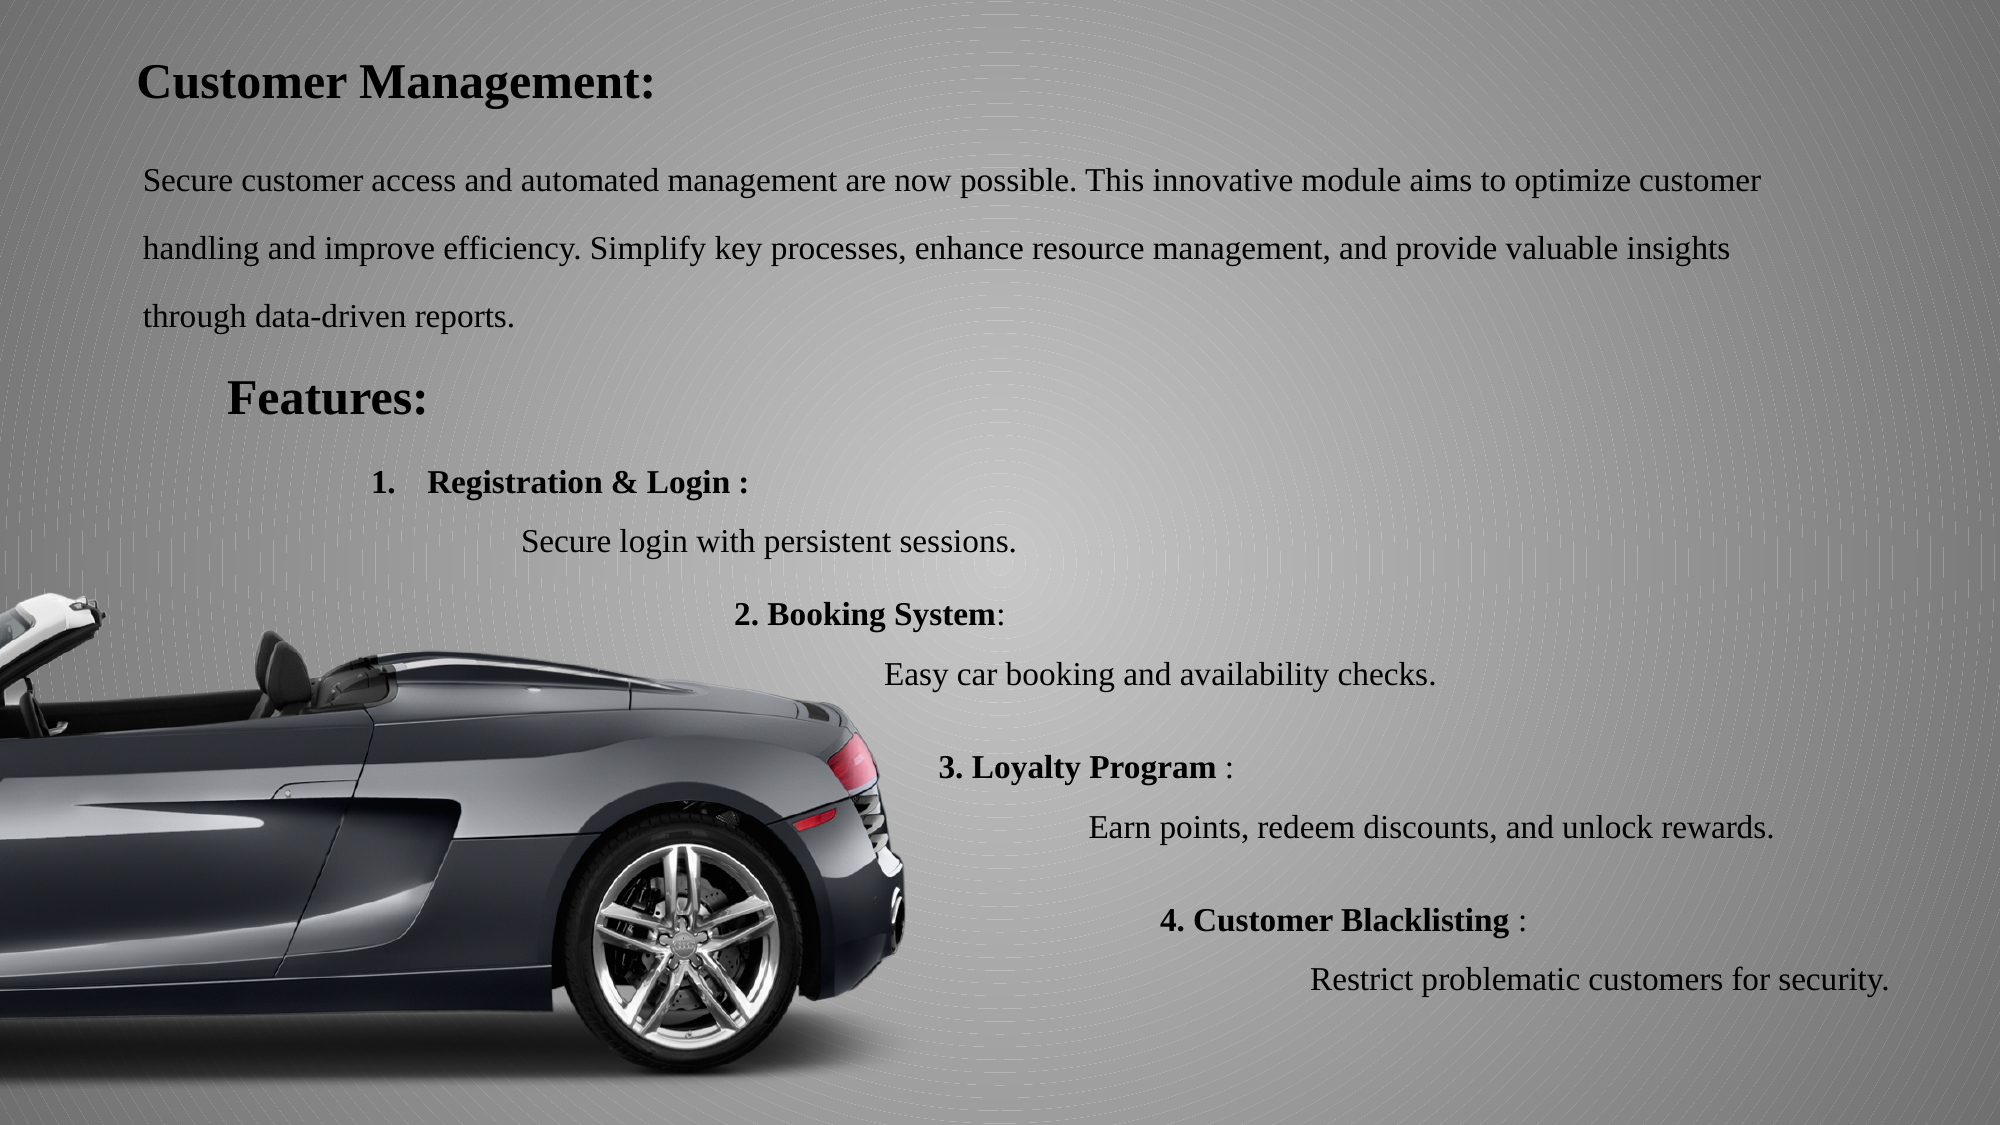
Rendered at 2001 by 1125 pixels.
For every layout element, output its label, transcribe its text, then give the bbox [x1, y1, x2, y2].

text_box 3. Loyalty Program : Earn points, redeem discounts, and unlock rewards. [924, 717, 1854, 913]
text_box Registration & Login : Secure login with persistent sessions. [356, 432, 1083, 567]
text_box Secure customer access and automated management are now possible. This innovative module aims to optimize customer handling and improve efficiency. Simplify key processes, enhance resource management, and provide valuable insights through data-driven reports. [127, 122, 1836, 256]
text_box Features: [212, 364, 683, 441]
picture [0, 590, 924, 1103]
text_box 4. Customer Blacklisting : Restrict problematic customers for security. [1144, 870, 2000, 1005]
text_box Customer Management: [35, 48, 758, 157]
text_box 2. Booking System: Easy car booking and availability checks. [719, 564, 1460, 717]
